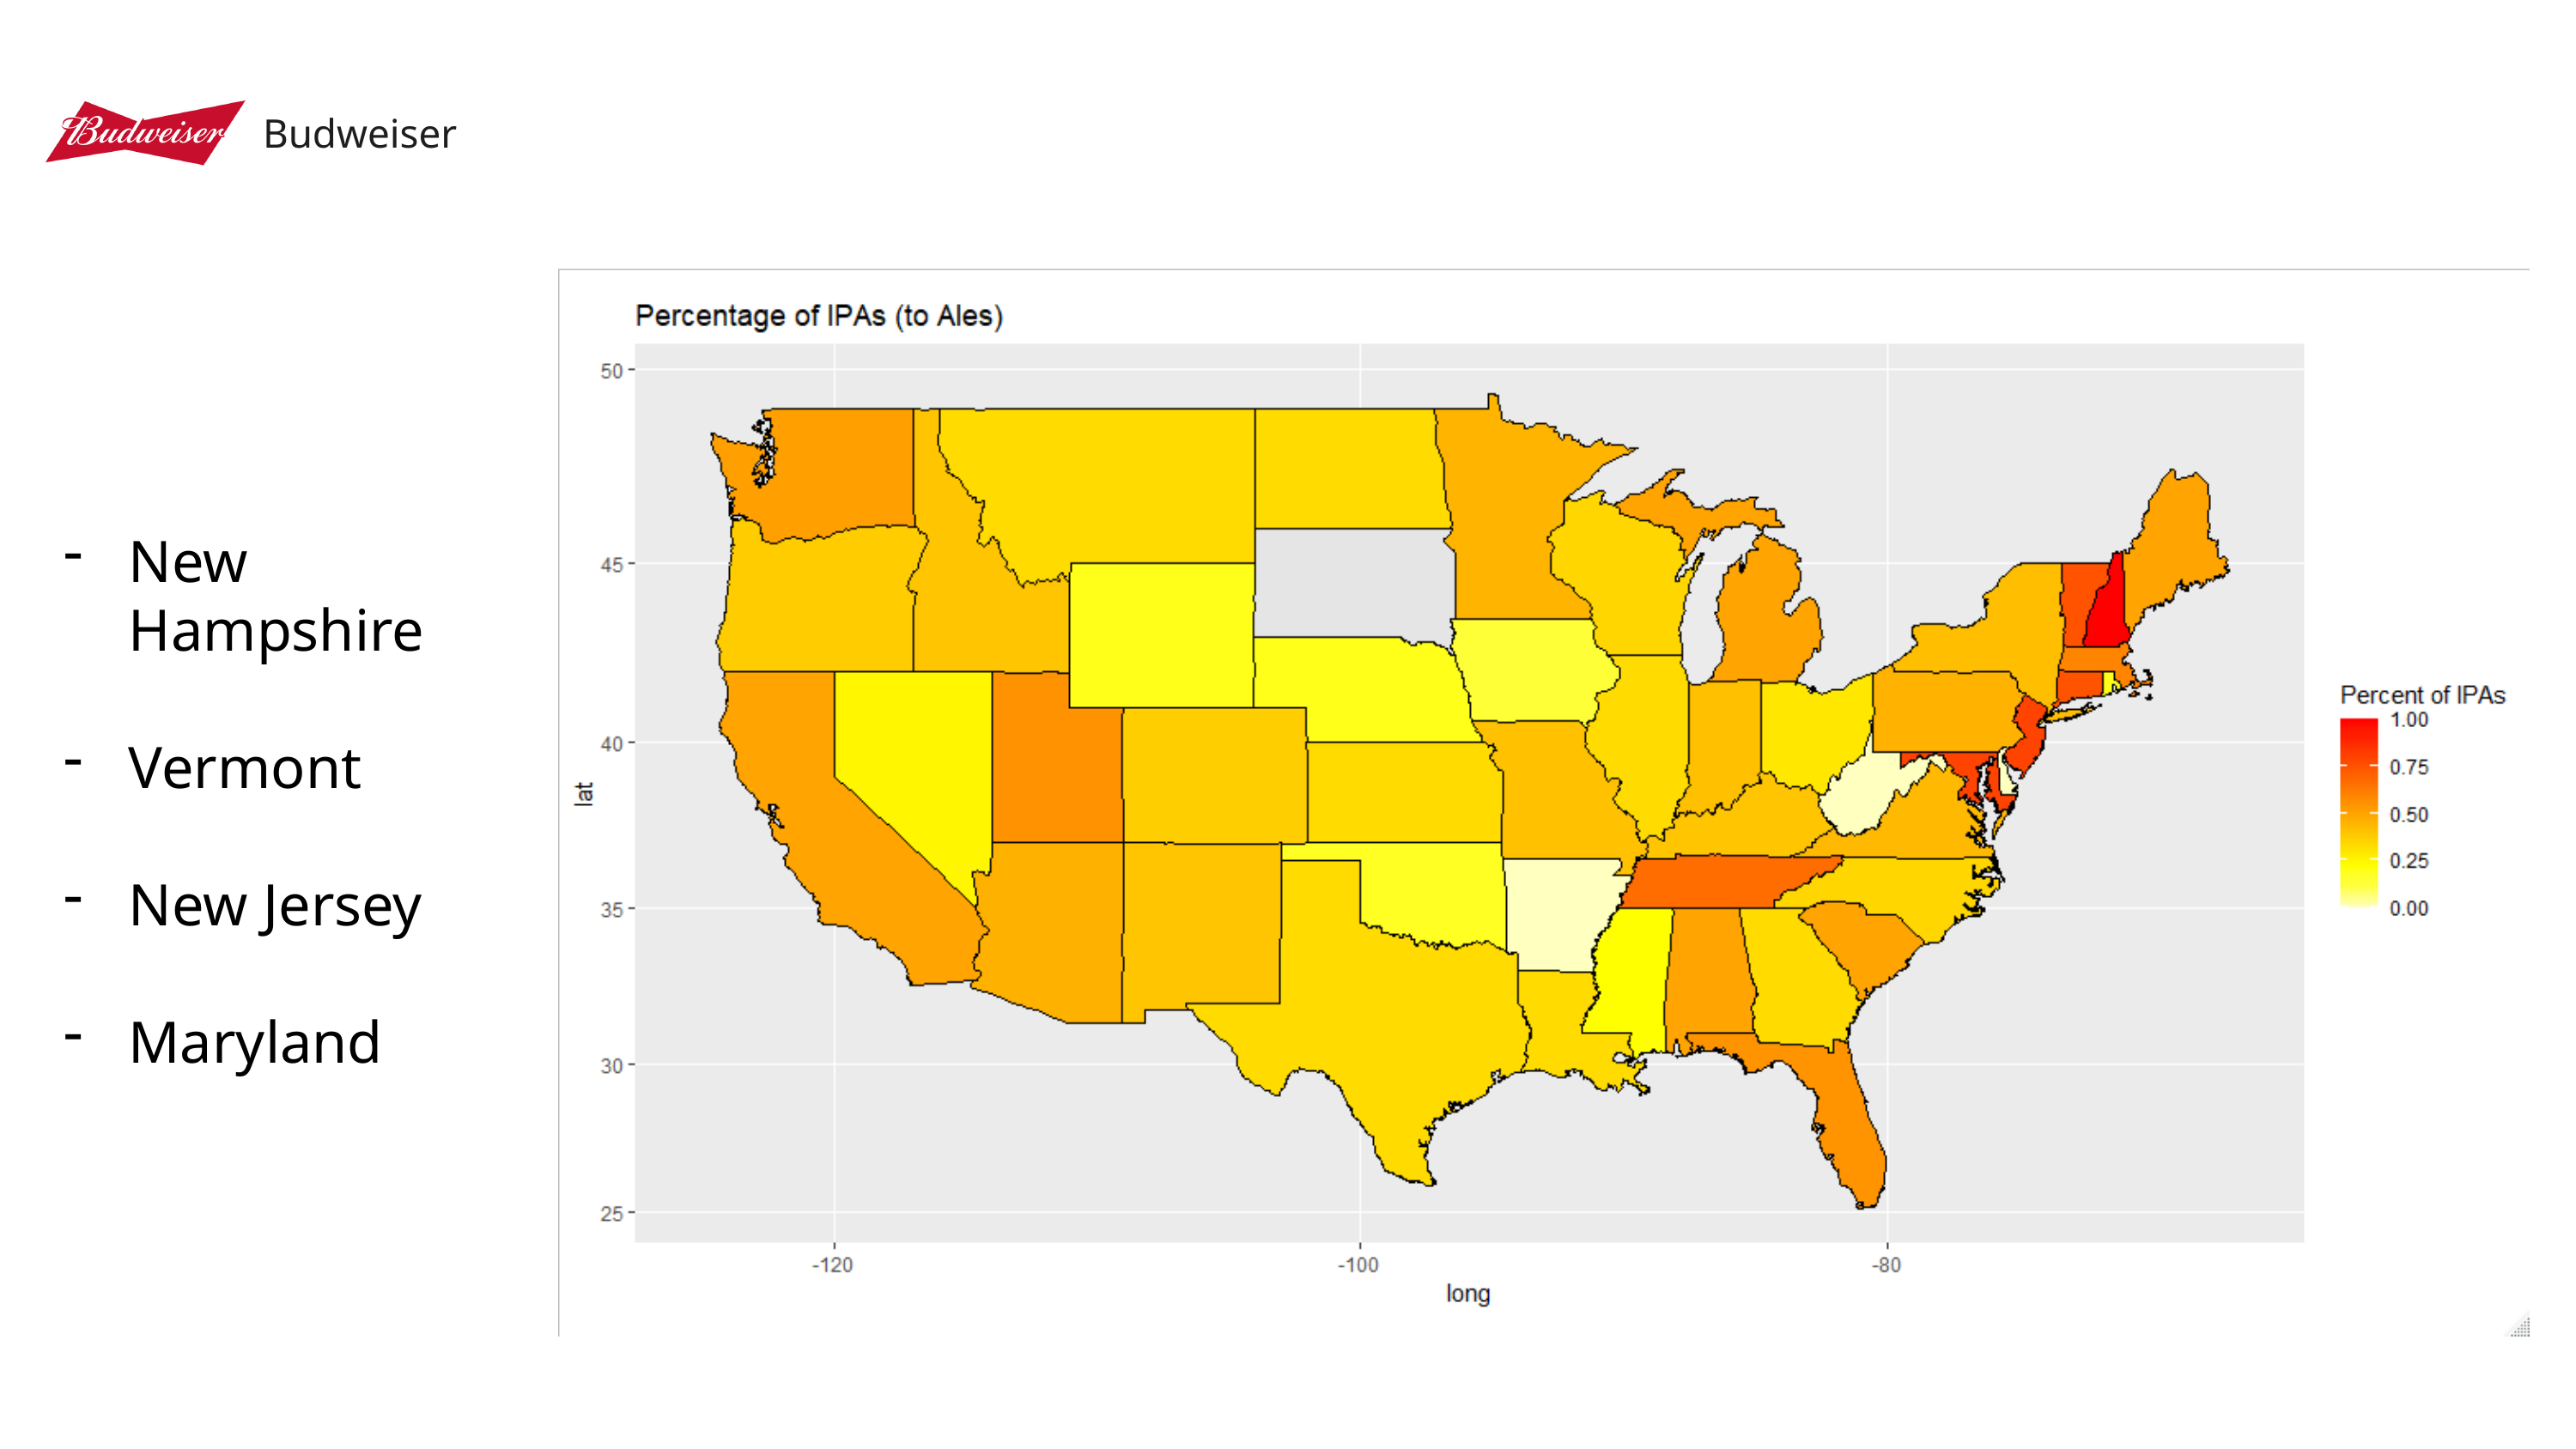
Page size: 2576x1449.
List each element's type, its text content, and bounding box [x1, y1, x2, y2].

text_box Budweiser [265, 108, 762, 156]
picture [557, 269, 2530, 1337]
text_box New Hampshire Vermont New Jersey Maryland [51, 518, 524, 1081]
picture [25, 64, 265, 200]
